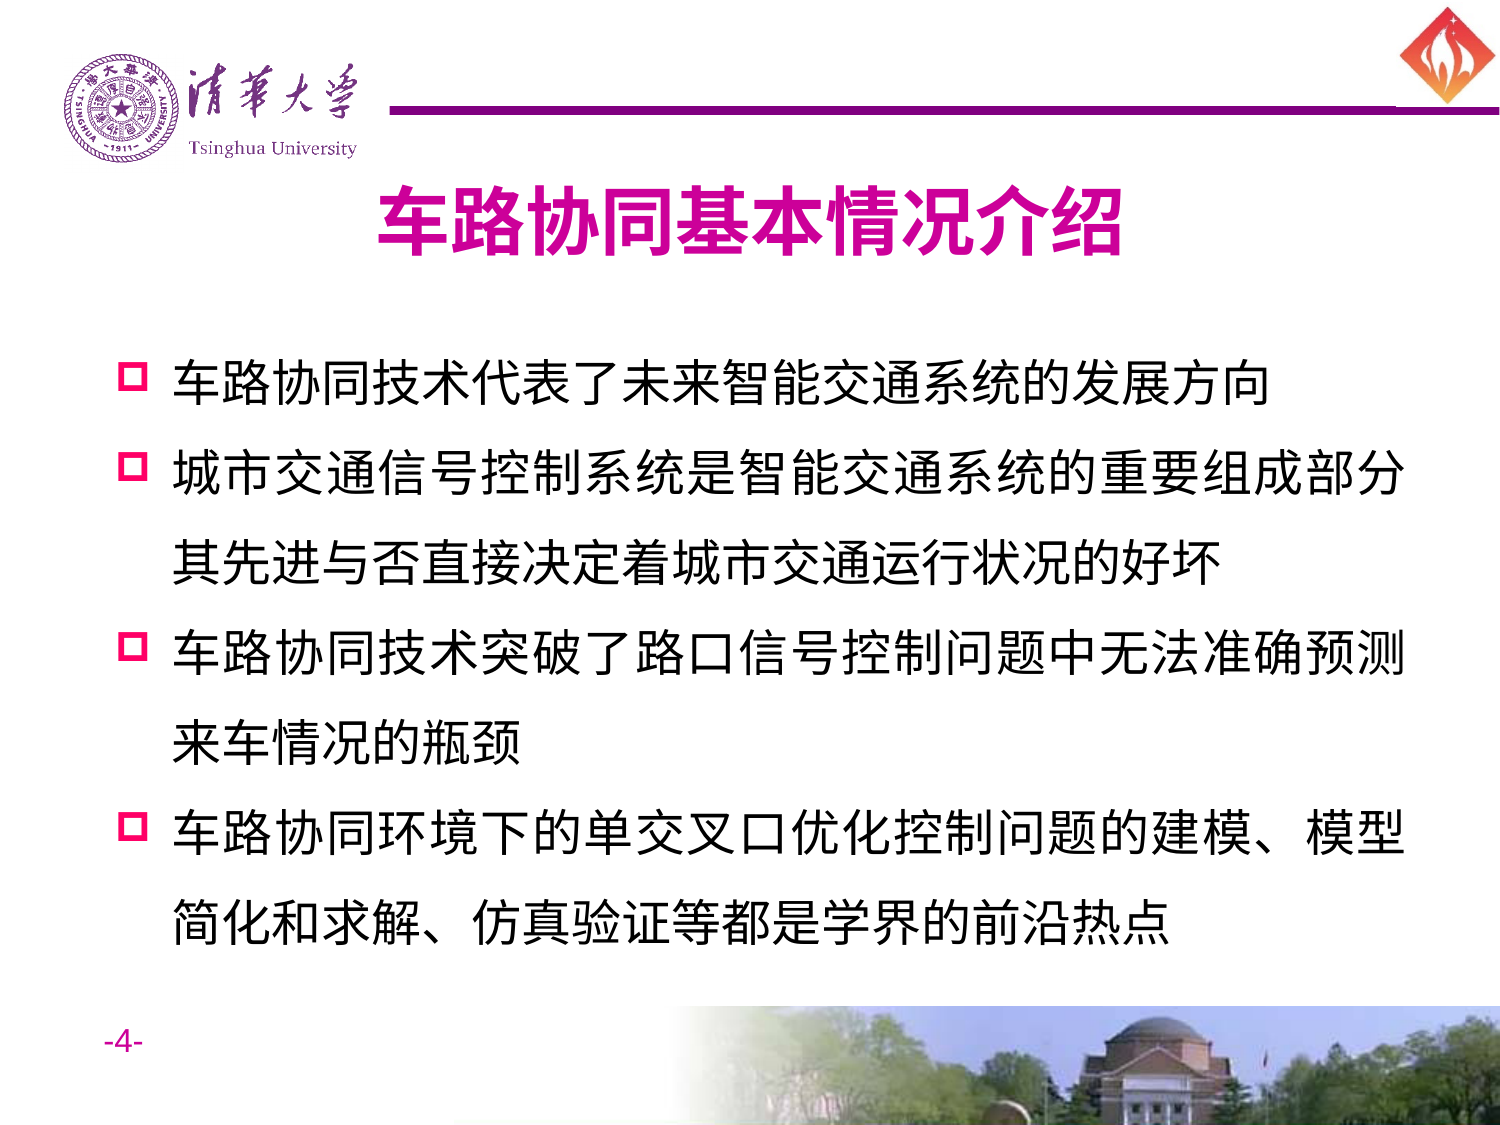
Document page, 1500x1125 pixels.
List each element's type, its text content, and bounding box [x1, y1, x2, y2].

list 车路协同技术代表了未来智能交通系统的发展方向 城市交通信号控制系统是智能交通系统的重要组成部分其先进与否直接决定着城市交通运行状况的好坏 车路协同技术突破了路口信号控制问题中无法准确预测来车情况的瓶颈 车路协同环境下的单交叉口优化控制问题的建模、模型简化和求解、仿真验证等都是学界的前沿热点 [100, 314, 1424, 1012]
picture [454, 1006, 1500, 1125]
title 车路协同基本情况介绍 [360, 160, 1424, 280]
picture [64, 54, 361, 173]
picture [1396, 2, 1500, 107]
